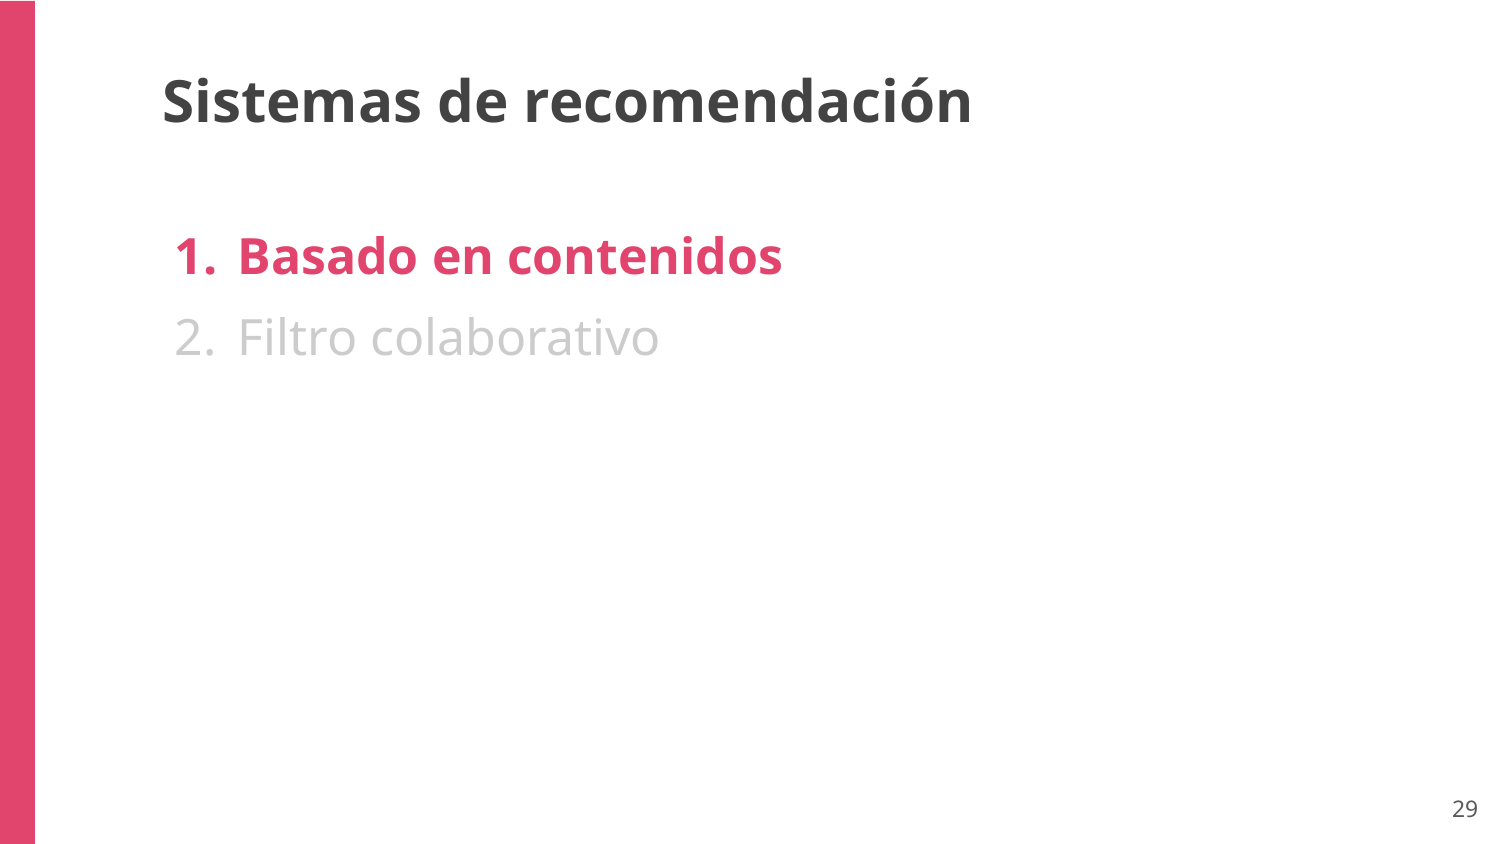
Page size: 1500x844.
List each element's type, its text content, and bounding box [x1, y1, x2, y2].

text_box Sistemas de recomendación [147, 49, 1350, 146]
text_box Basado en contenidos Filtro colaborativo [147, 209, 1331, 317]
slide_number ‹#› [1403, 779, 1494, 844]
